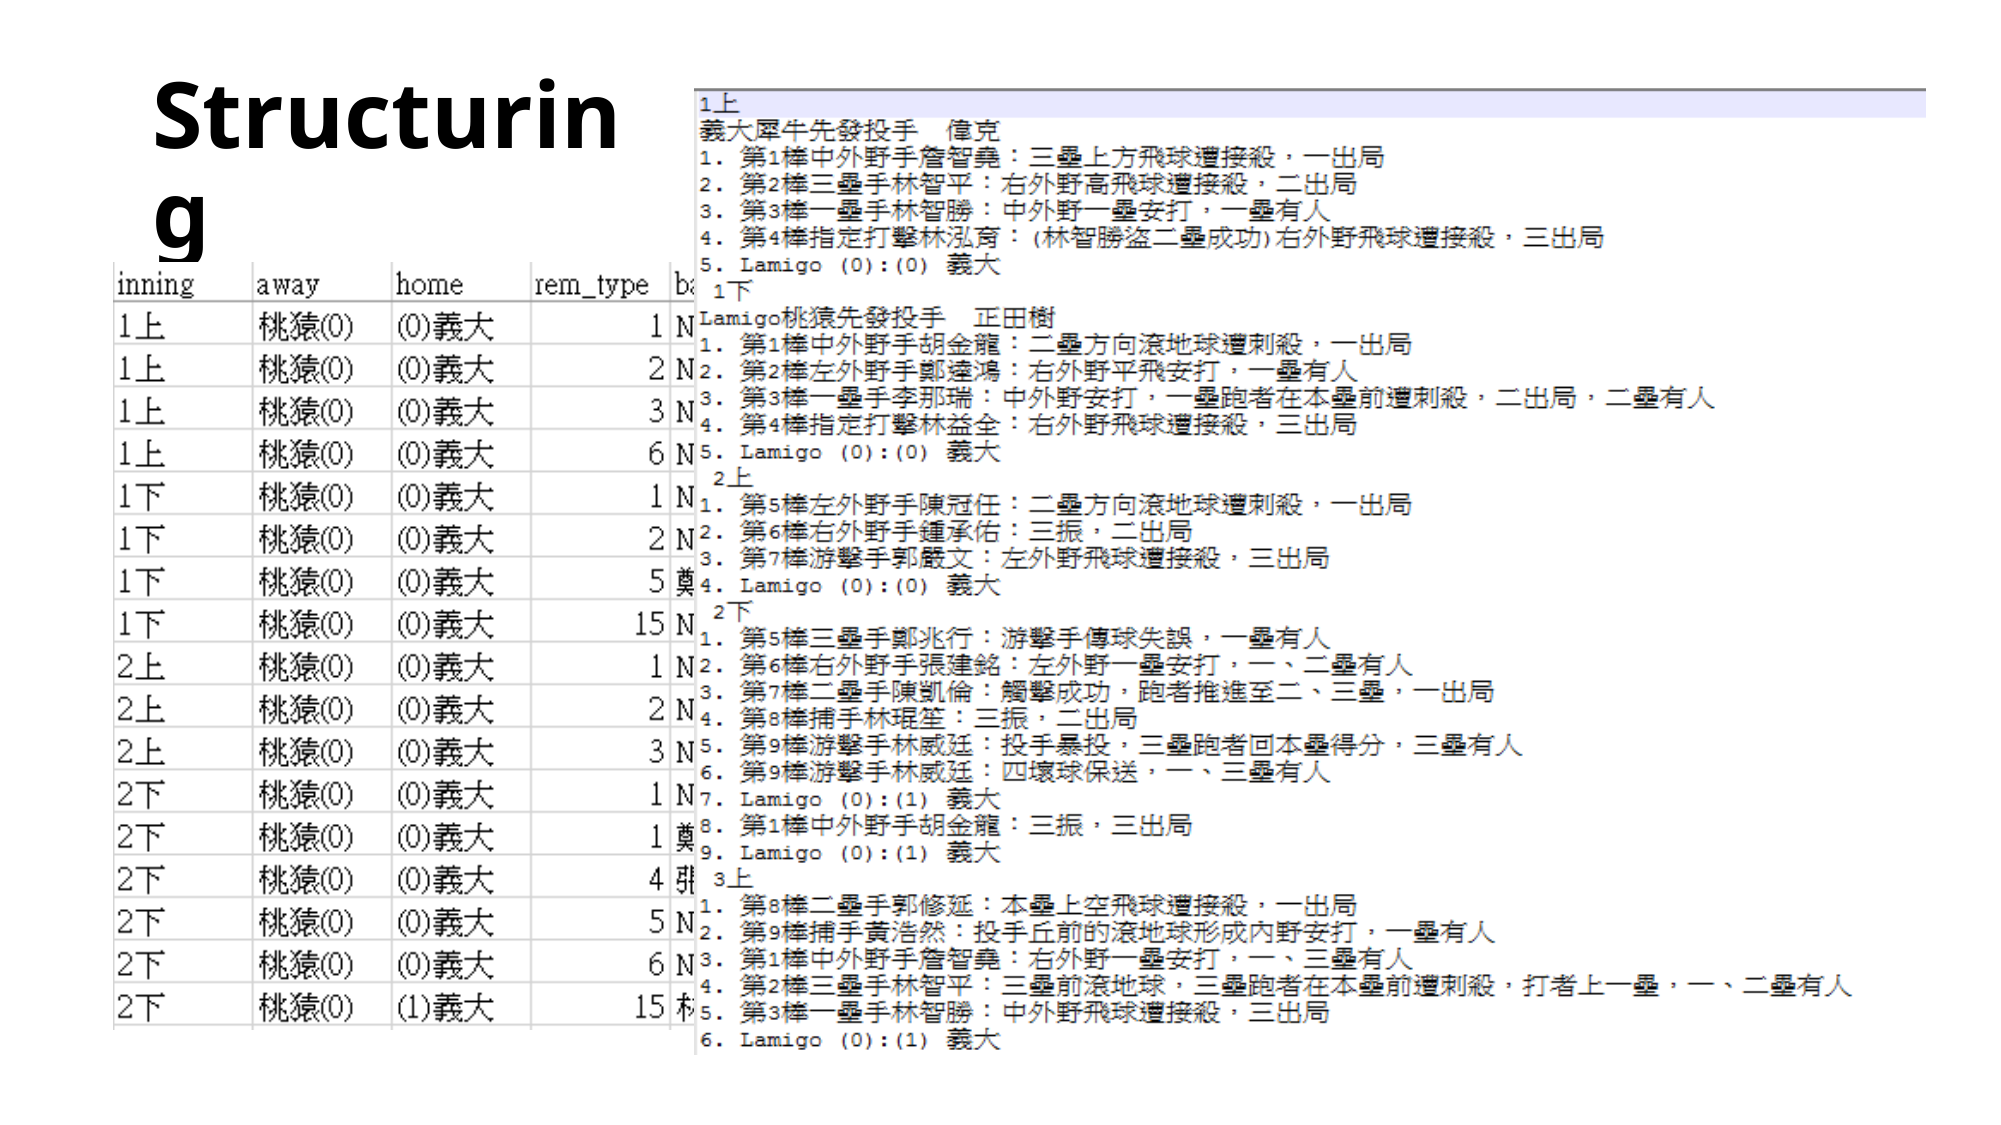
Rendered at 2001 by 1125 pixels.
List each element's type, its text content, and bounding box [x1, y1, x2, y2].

title Structuring [137, 111, 688, 227]
picture [113, 88, 1927, 1055]
